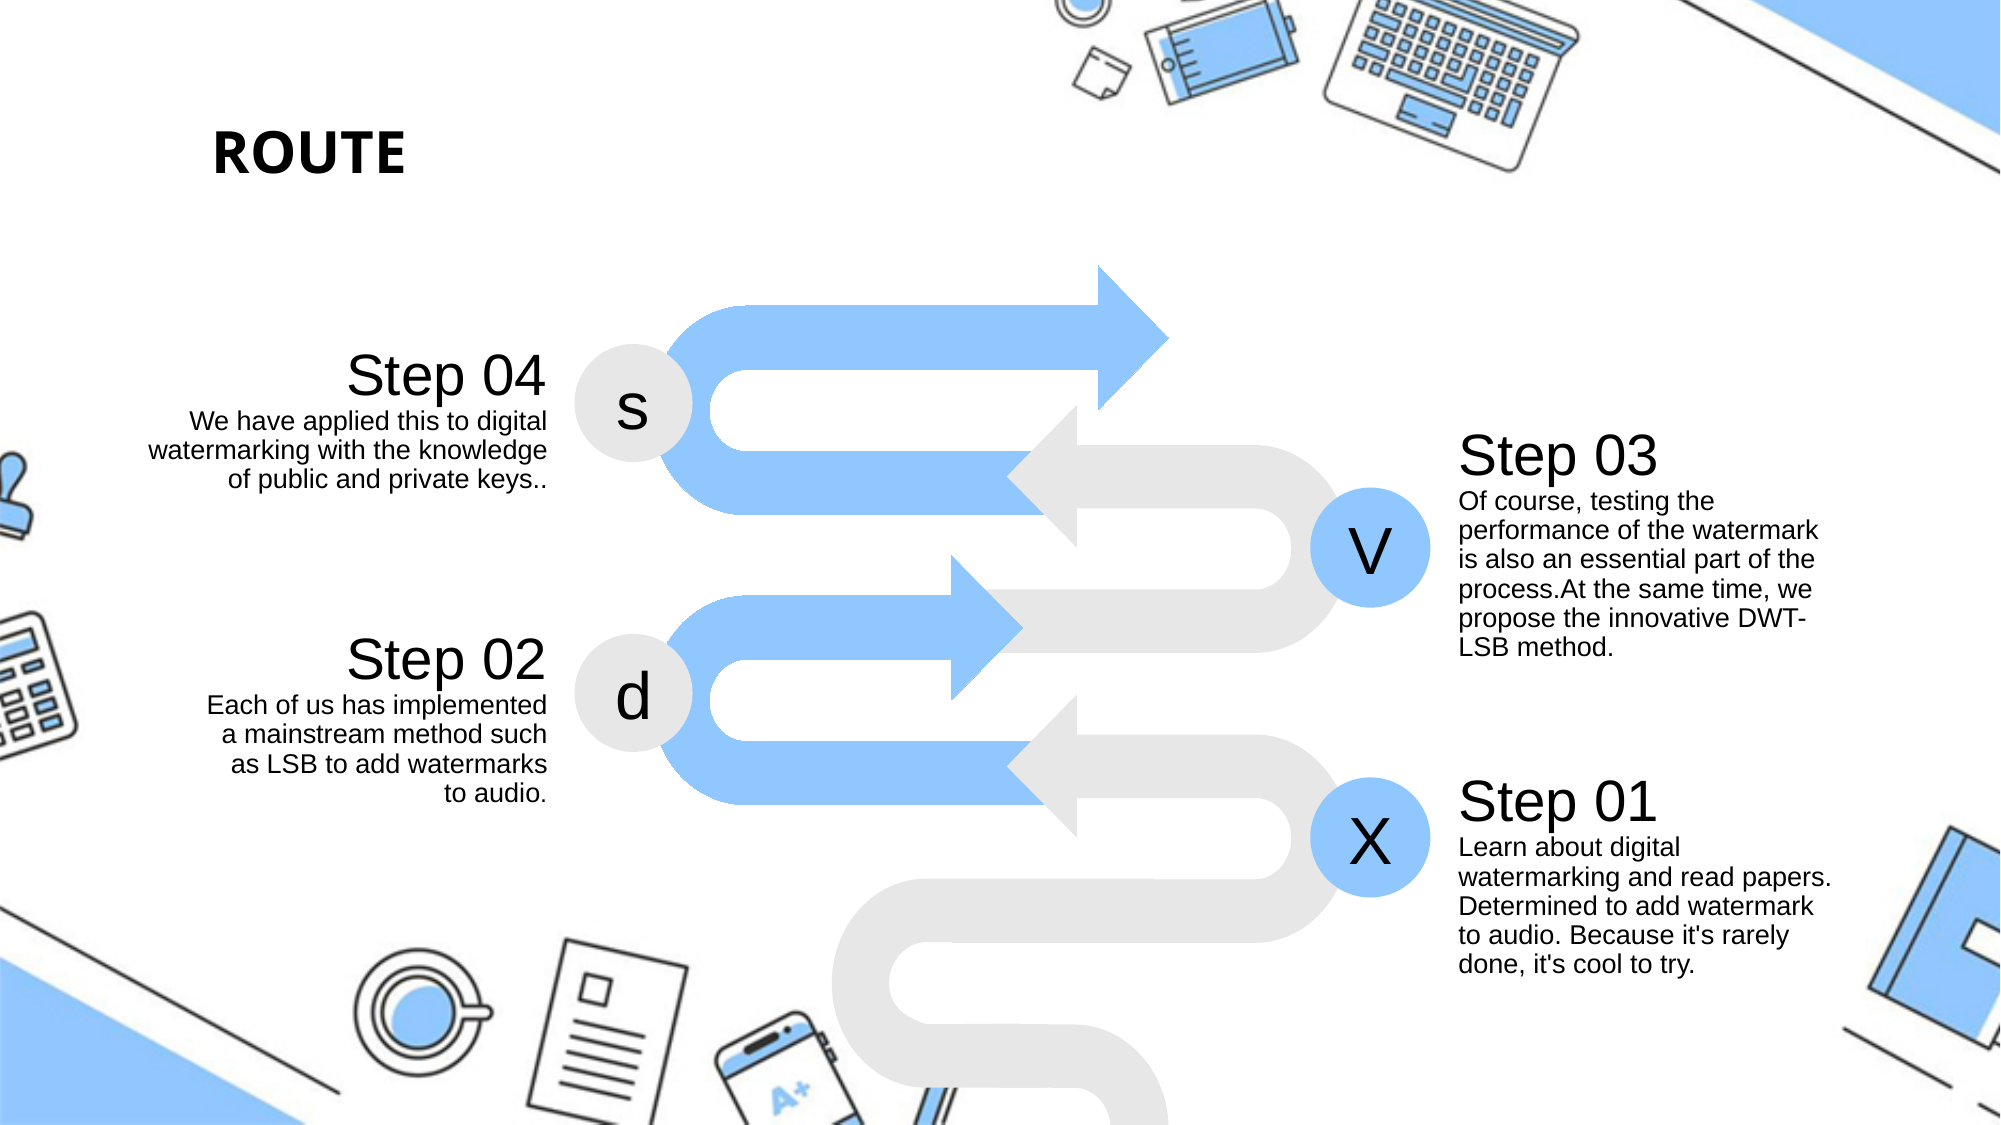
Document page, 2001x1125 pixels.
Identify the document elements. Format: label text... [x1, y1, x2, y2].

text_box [651, 555, 1077, 805]
text_box Step 03 Of course, testing the performance of the watermark is also an essential part of the process.At the same time, we propose the innovative DWT-LSB method. [1443, 409, 1853, 670]
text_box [831, 694, 1350, 1125]
text_box Step 02 Each of us has implemented a mainstream method such as LSB to add watermarks to audio. [186, 613, 562, 816]
picture [0, 0, 2001, 1125]
text_box s [573, 342, 651, 464]
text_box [951, 404, 1350, 653]
text_box X [1350, 777, 1431, 898]
text_box Step 01 Learn about digital watermarking and read papers. Determined to add watermark to audio. Because it's rarely done, it's cool to try. [1443, 756, 1853, 987]
text_box Step 04 We have applied this to digital watermarking with the knowledge of public and private keys.. [109, 329, 562, 503]
text_box ROUTE [196, 100, 693, 193]
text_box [651, 265, 1169, 515]
text_box V [1350, 487, 1431, 608]
text_box d [573, 632, 651, 753]
